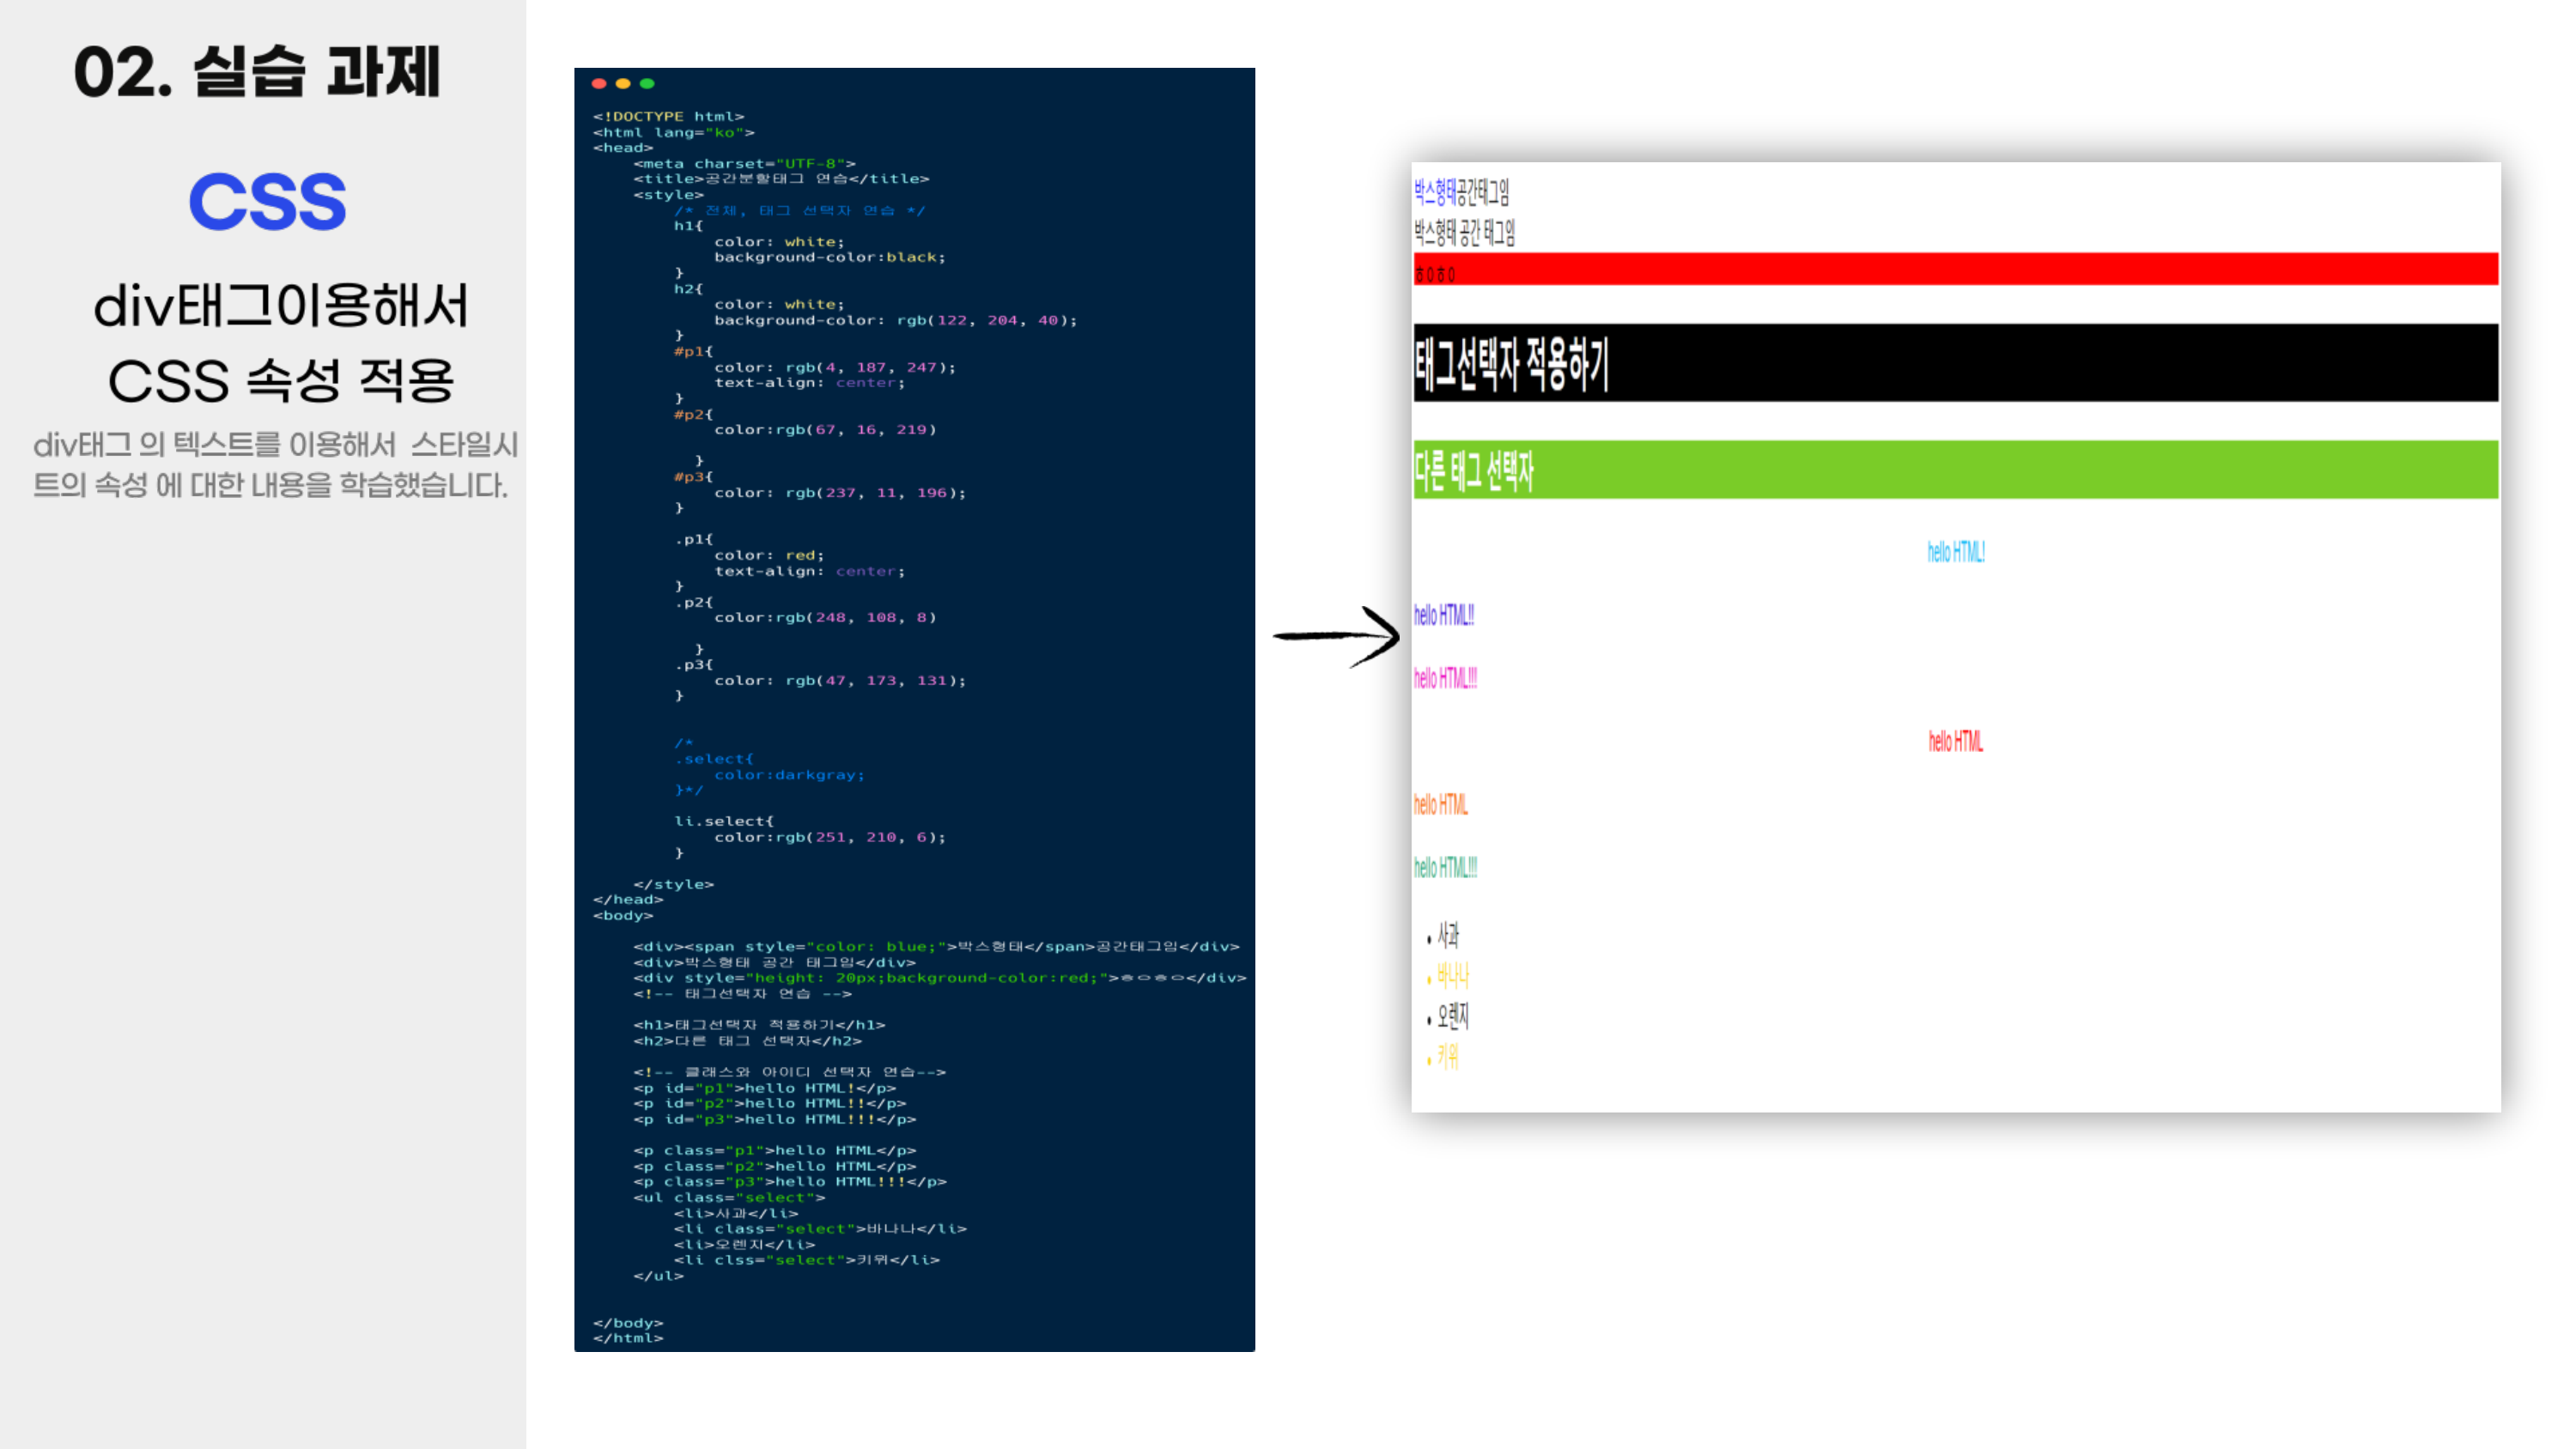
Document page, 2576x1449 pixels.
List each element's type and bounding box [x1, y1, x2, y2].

picture [29, 268, 533, 524]
picture [867, 0, 2576, 1449]
text_box [1272, 606, 1400, 670]
picture [177, 152, 380, 262]
picture [64, 27, 471, 126]
text_box [1411, 161, 2501, 1113]
text_box [0, 0, 526, 1449]
text_box [574, 68, 1255, 1352]
